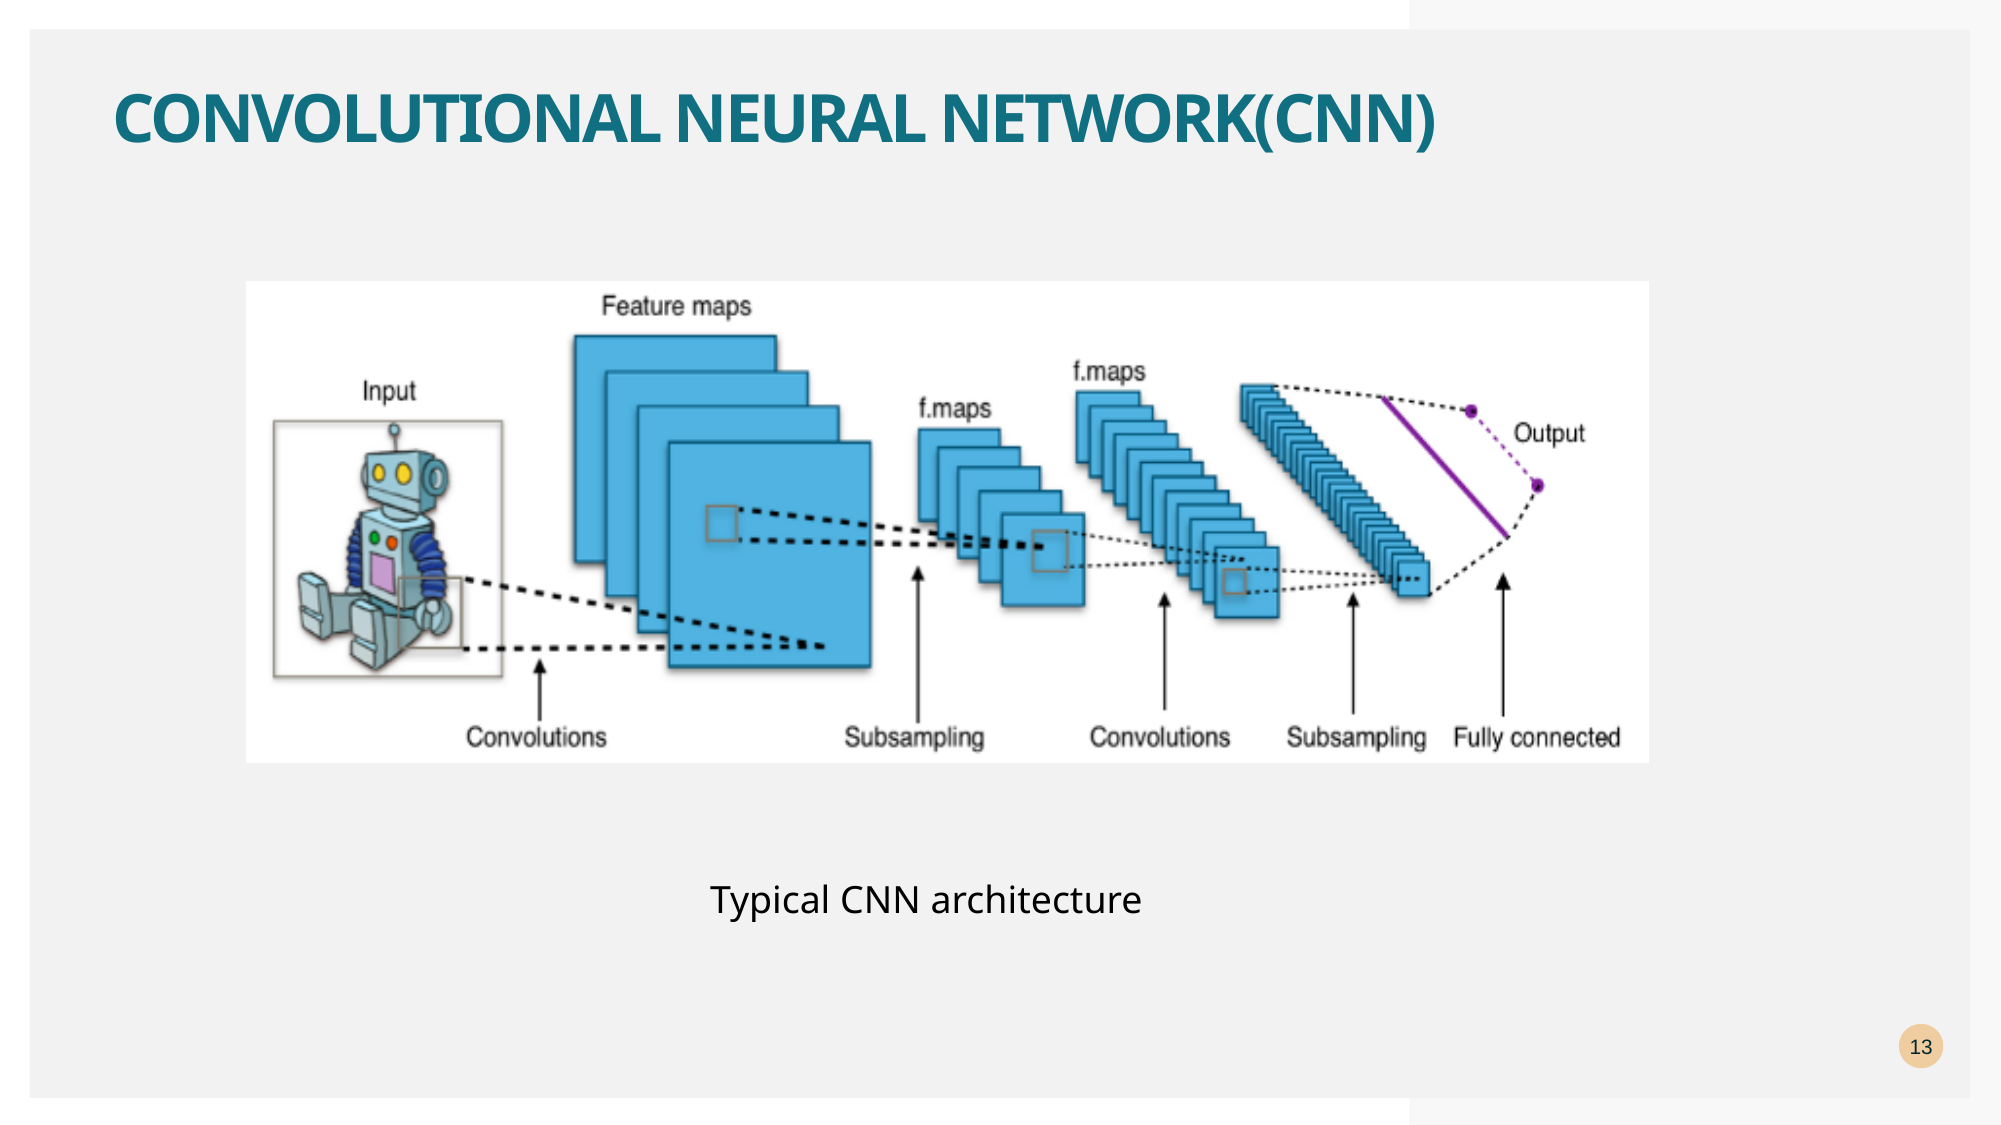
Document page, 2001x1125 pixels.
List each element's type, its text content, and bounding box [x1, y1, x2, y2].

slide_number 13 [1898, 1023, 1944, 1069]
title Convolutional neural network(CNN) [112, 84, 1591, 146]
text_box Typical CNN architecture [695, 868, 1158, 929]
picture [246, 281, 1649, 763]
